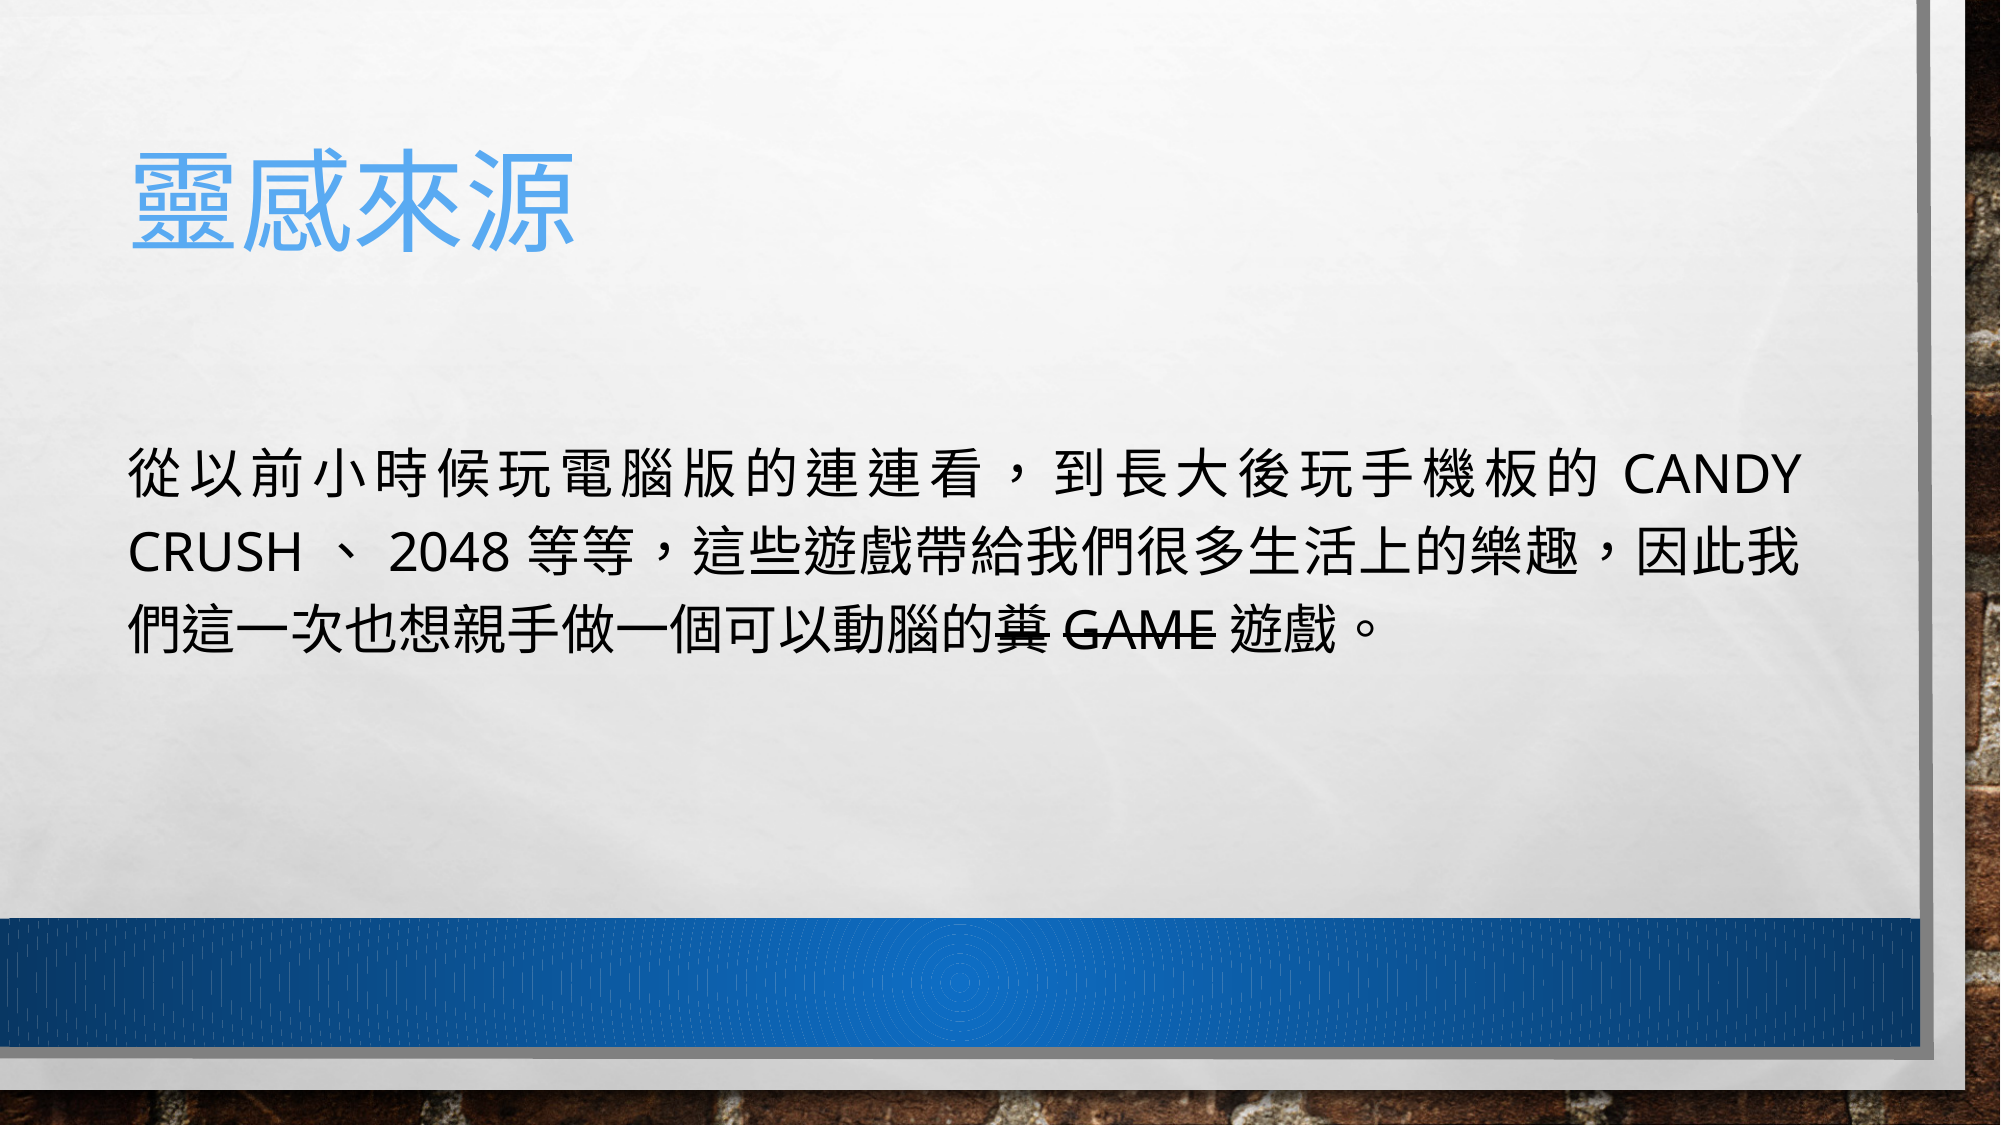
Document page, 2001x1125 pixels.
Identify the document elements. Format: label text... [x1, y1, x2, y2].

title 靈感來源 [112, 112, 1818, 271]
picture [0, 0, 2000, 1125]
list 從以前小時候玩電腦版的連連看，到長大後玩手機板的Candy crush、2048等等，這些遊戲帶給我們很多生活上的樂趣，因此我們這一次也想親手做一個可以動腦的糞game遊戲。 [112, 271, 1818, 815]
